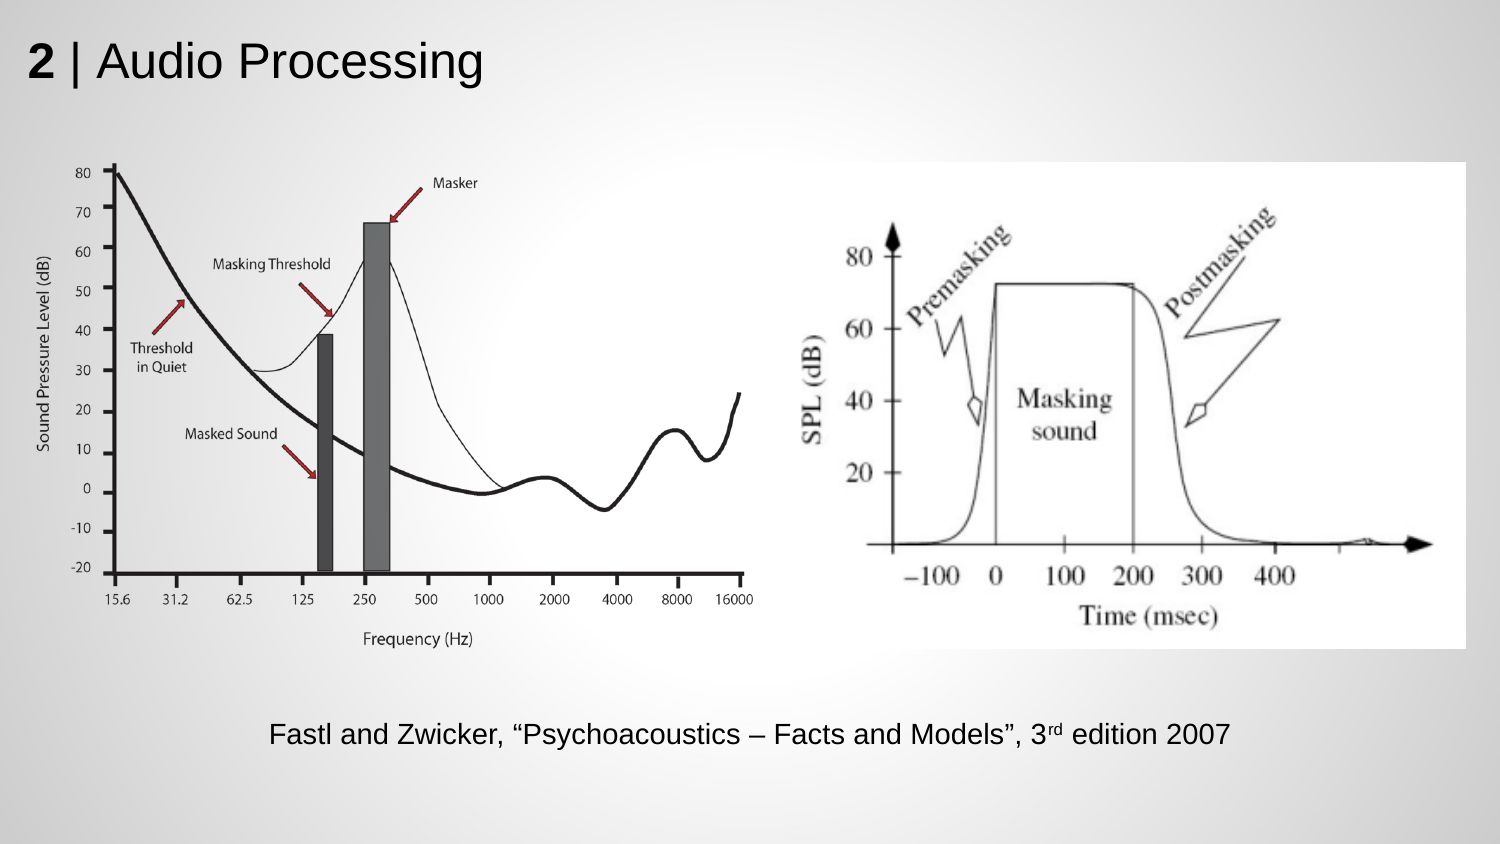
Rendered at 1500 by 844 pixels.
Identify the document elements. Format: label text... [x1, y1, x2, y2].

text_box Fastl and Zwicker, “Psychoacoustics – Facts and Models”, 3rd edition 2007 [120, 707, 1379, 759]
text_box 2 | Audio Processing [12, 14, 1296, 104]
picture [0, 0, 1500, 844]
